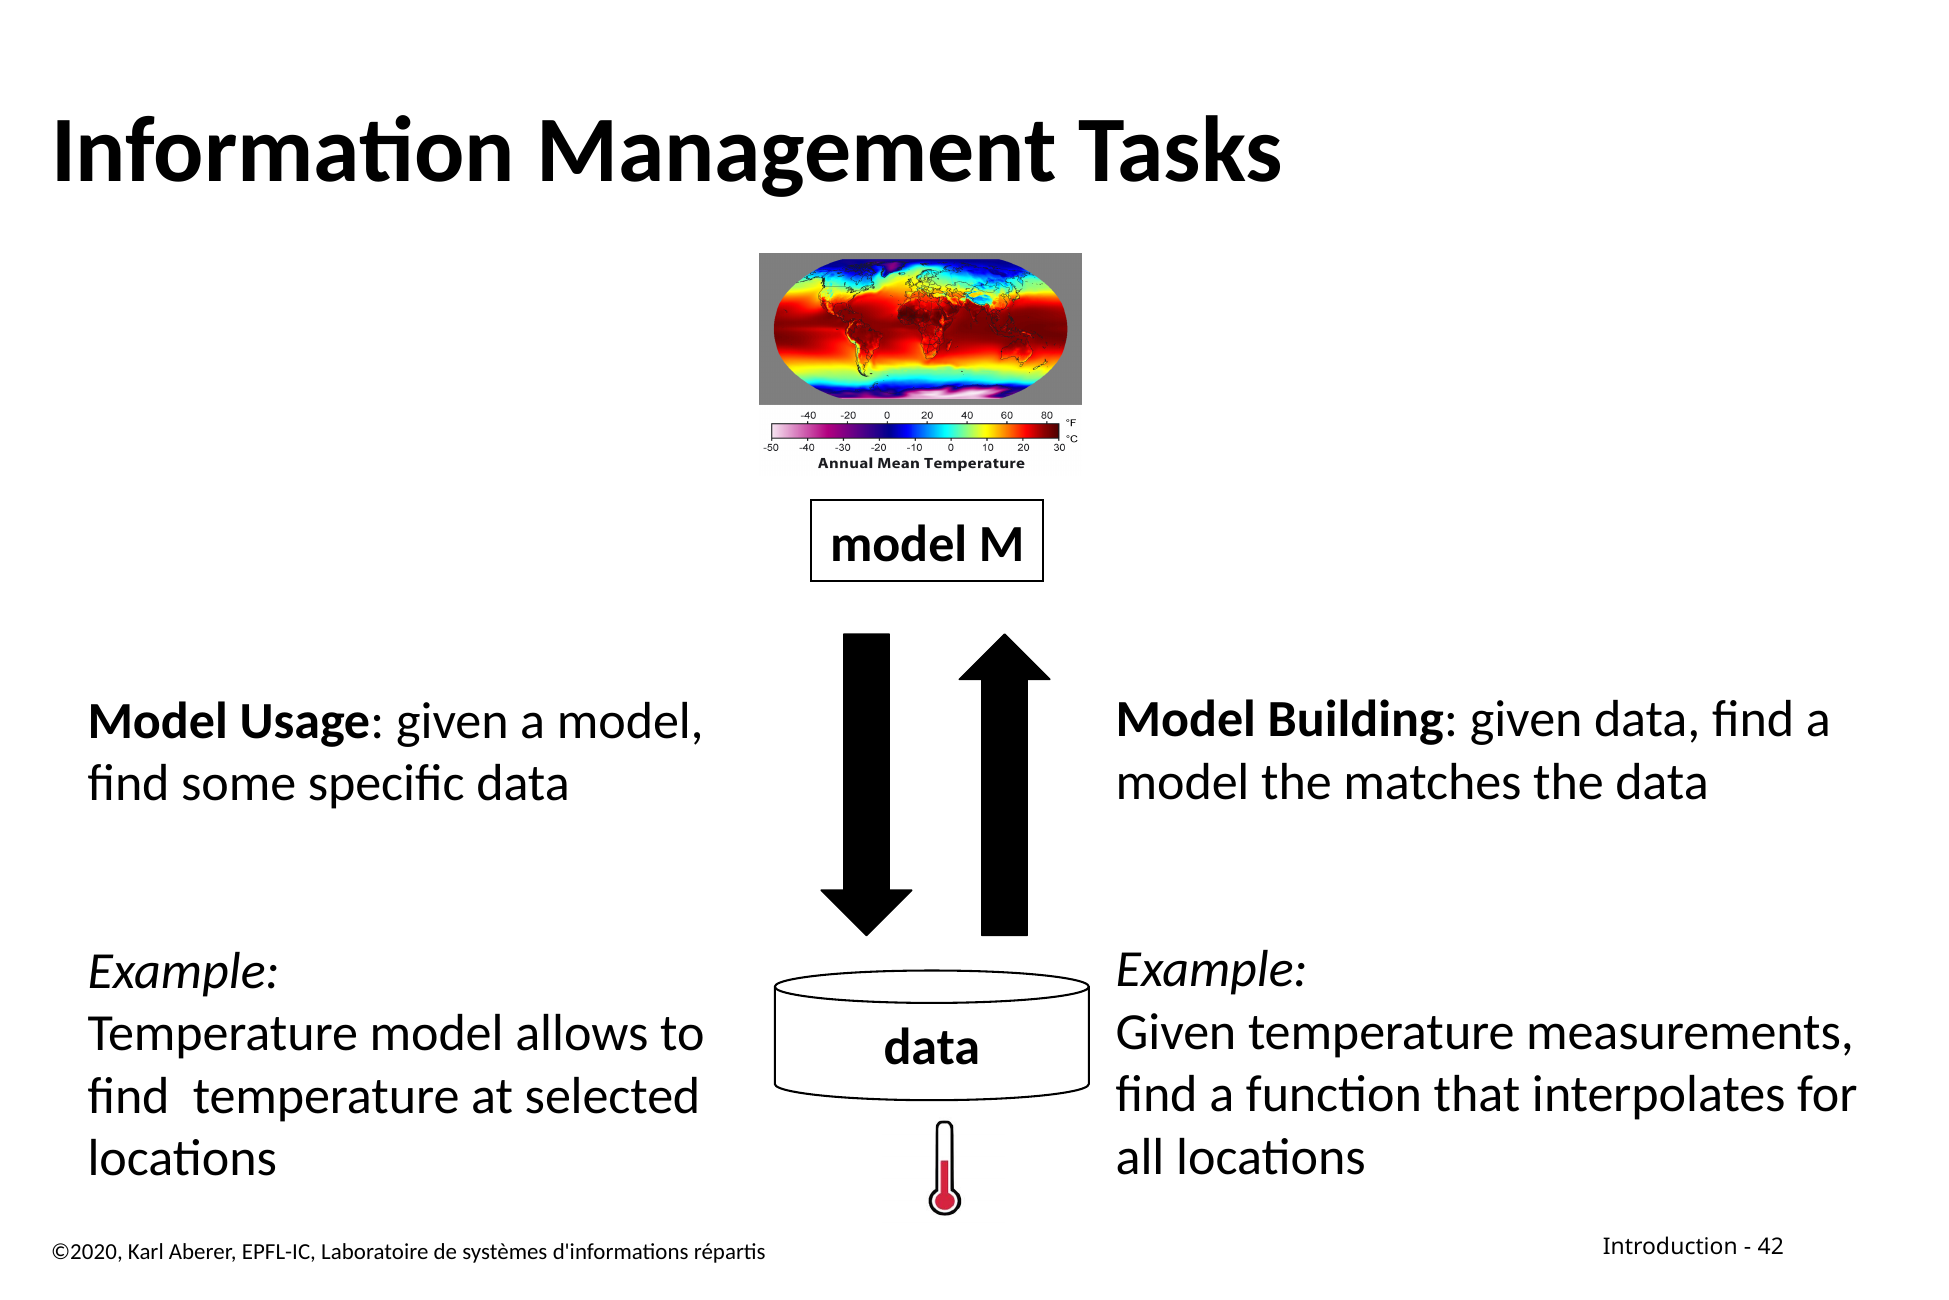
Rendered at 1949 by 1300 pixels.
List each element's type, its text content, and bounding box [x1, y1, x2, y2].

title Information Management Tasks [32, 57, 1803, 232]
picture [759, 253, 1082, 476]
text_box Application [775, 970, 1089, 1002]
picture [882, 1113, 1006, 1223]
footer ©2020, Karl Aberer, EPFL-IC, Laboratoire de systèmes d'informations répartis [32, 1227, 1284, 1271]
text_box [821, 634, 912, 936]
text_box [959, 634, 1050, 936]
text_box Model Usage: given a model, find some specific data Example: Temperature model allows to find temperature at selected locations [68, 676, 744, 1196]
text_box data [774, 970, 1089, 1101]
text_box Model Building: given data, find a model the matches the data Example: Given temperature measurements, find a function that interpolates for all locations [1097, 675, 1911, 1194]
text_box model M [811, 499, 1044, 581]
